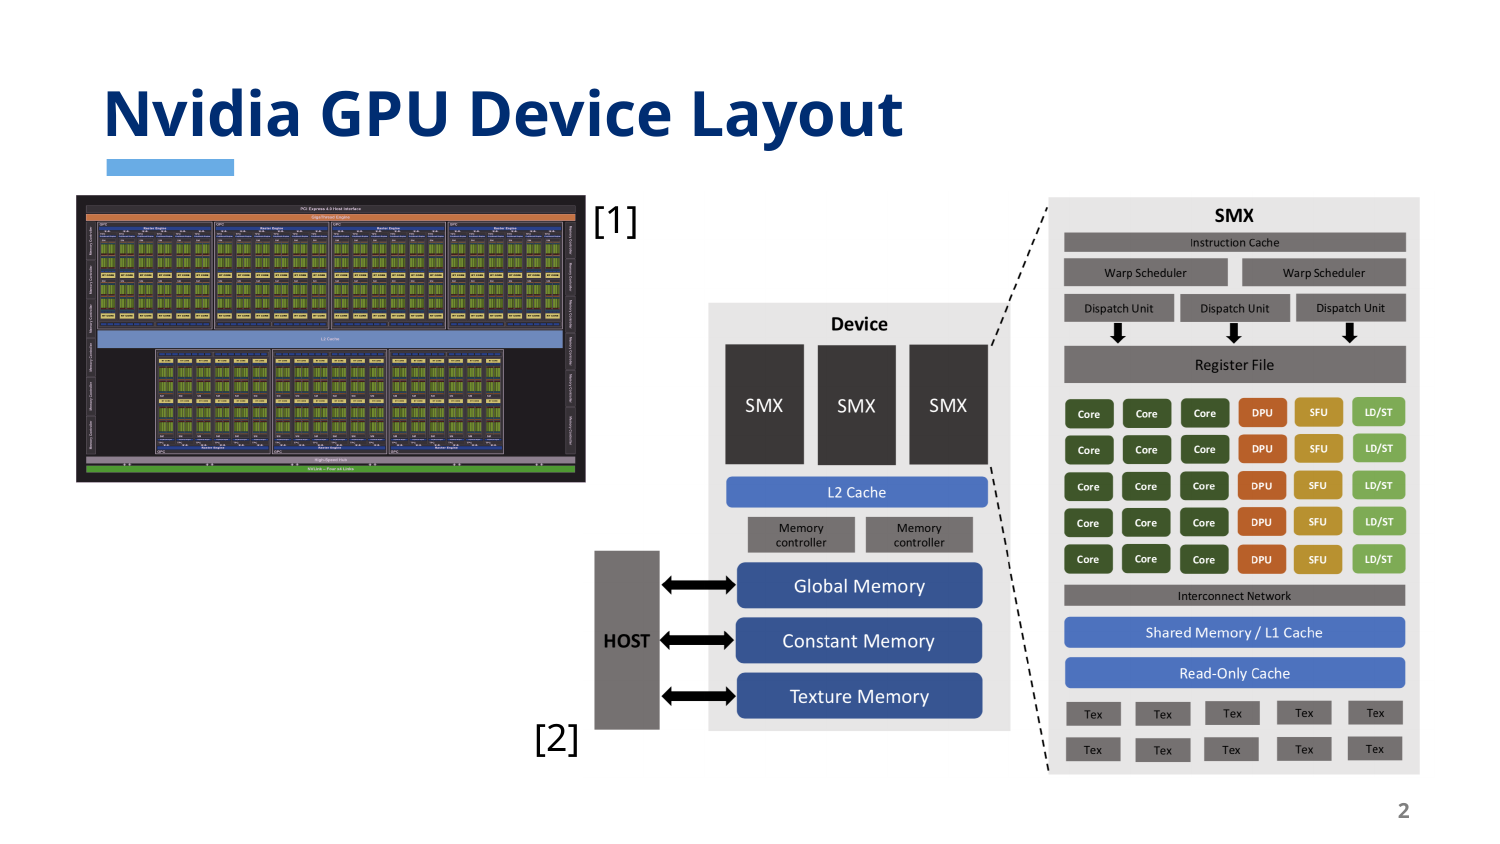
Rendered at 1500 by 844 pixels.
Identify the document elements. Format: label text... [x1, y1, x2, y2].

title Nvidia GPU Device Layout [87, 74, 1414, 159]
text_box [76, 188, 645, 483]
text_box [2] [519, 707, 583, 767]
picture [583, 191, 1435, 779]
